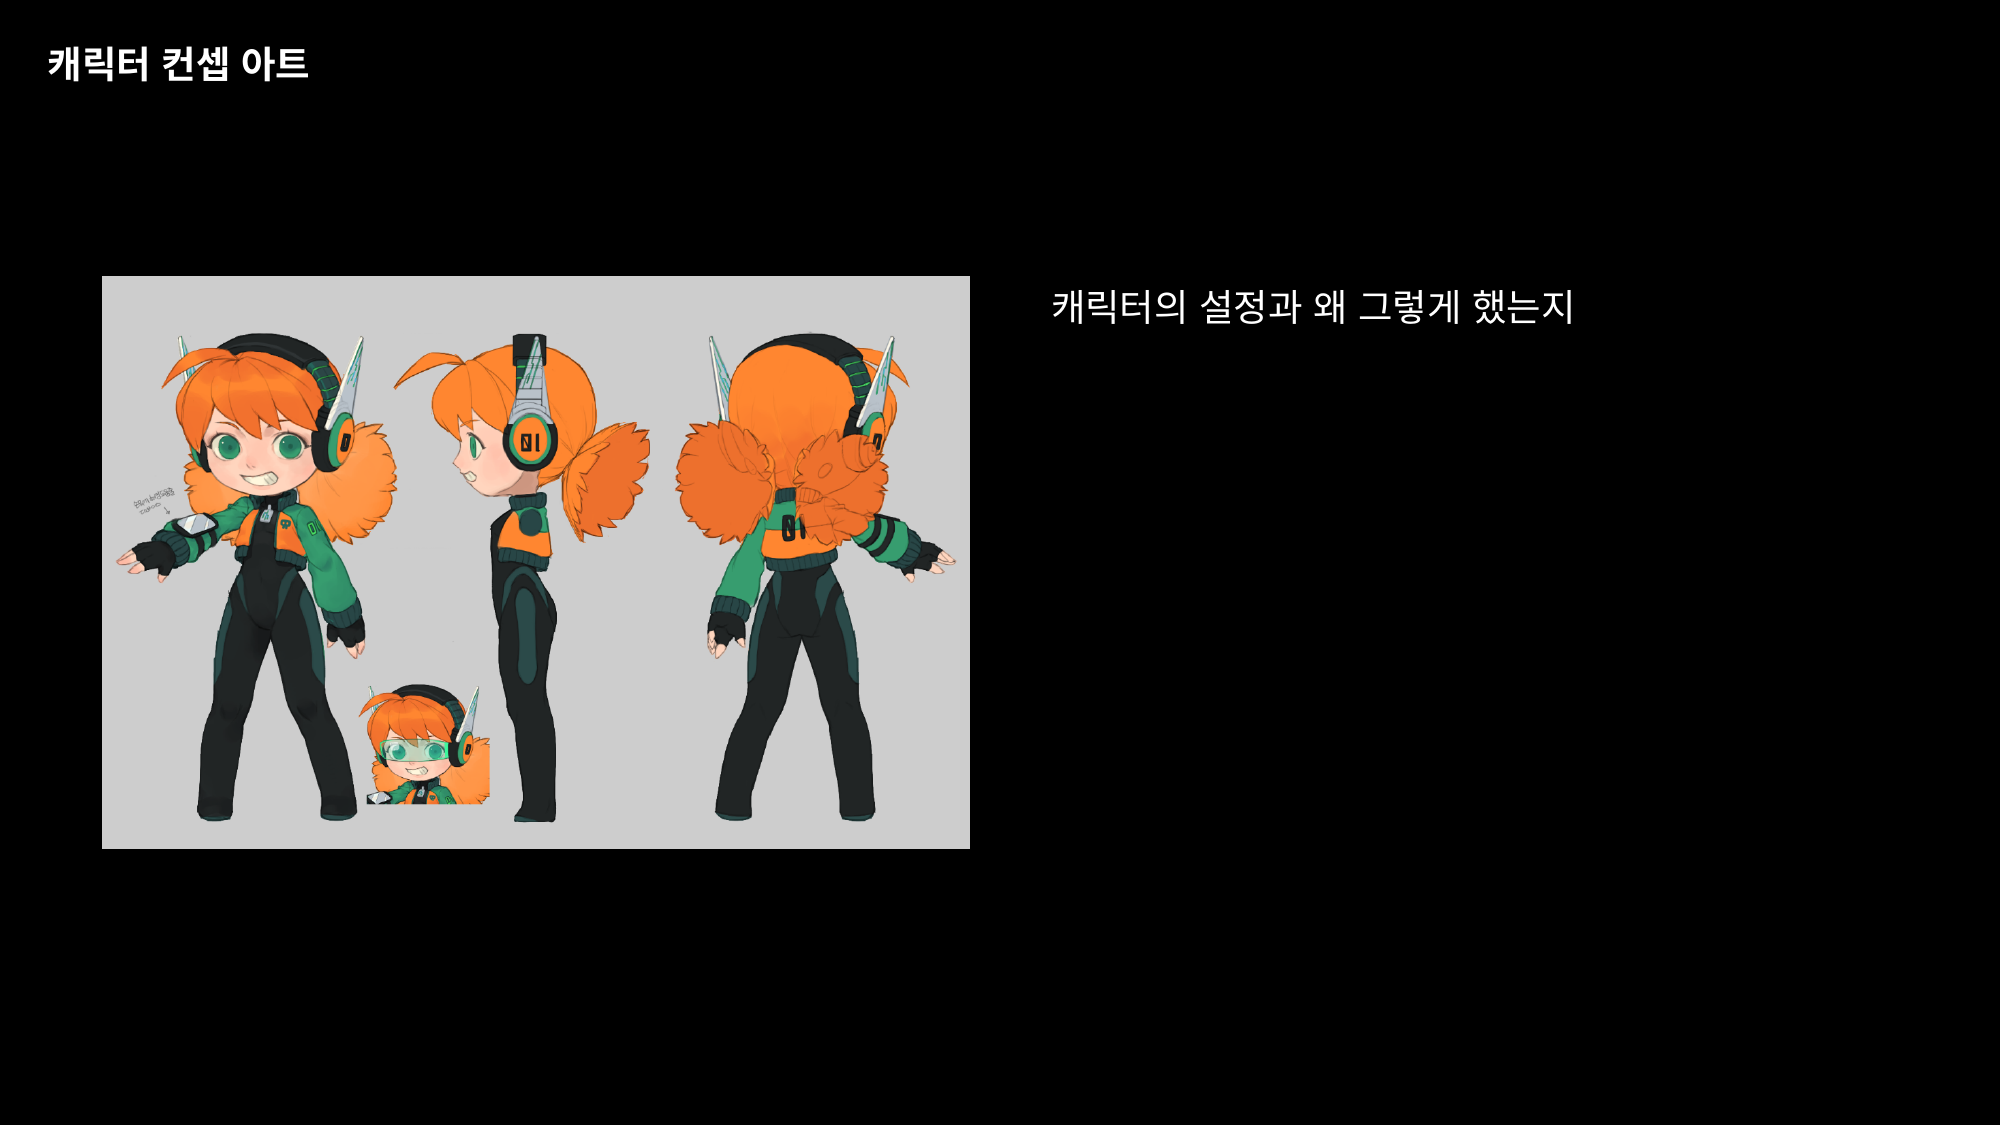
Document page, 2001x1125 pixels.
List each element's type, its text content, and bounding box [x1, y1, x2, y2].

text_box 캐릭터 컨셉 아트 [33, 33, 326, 94]
picture [102, 276, 970, 849]
text_box 캐릭터의 설정과 왜 그렇게 했는지 [1036, 276, 1591, 336]
